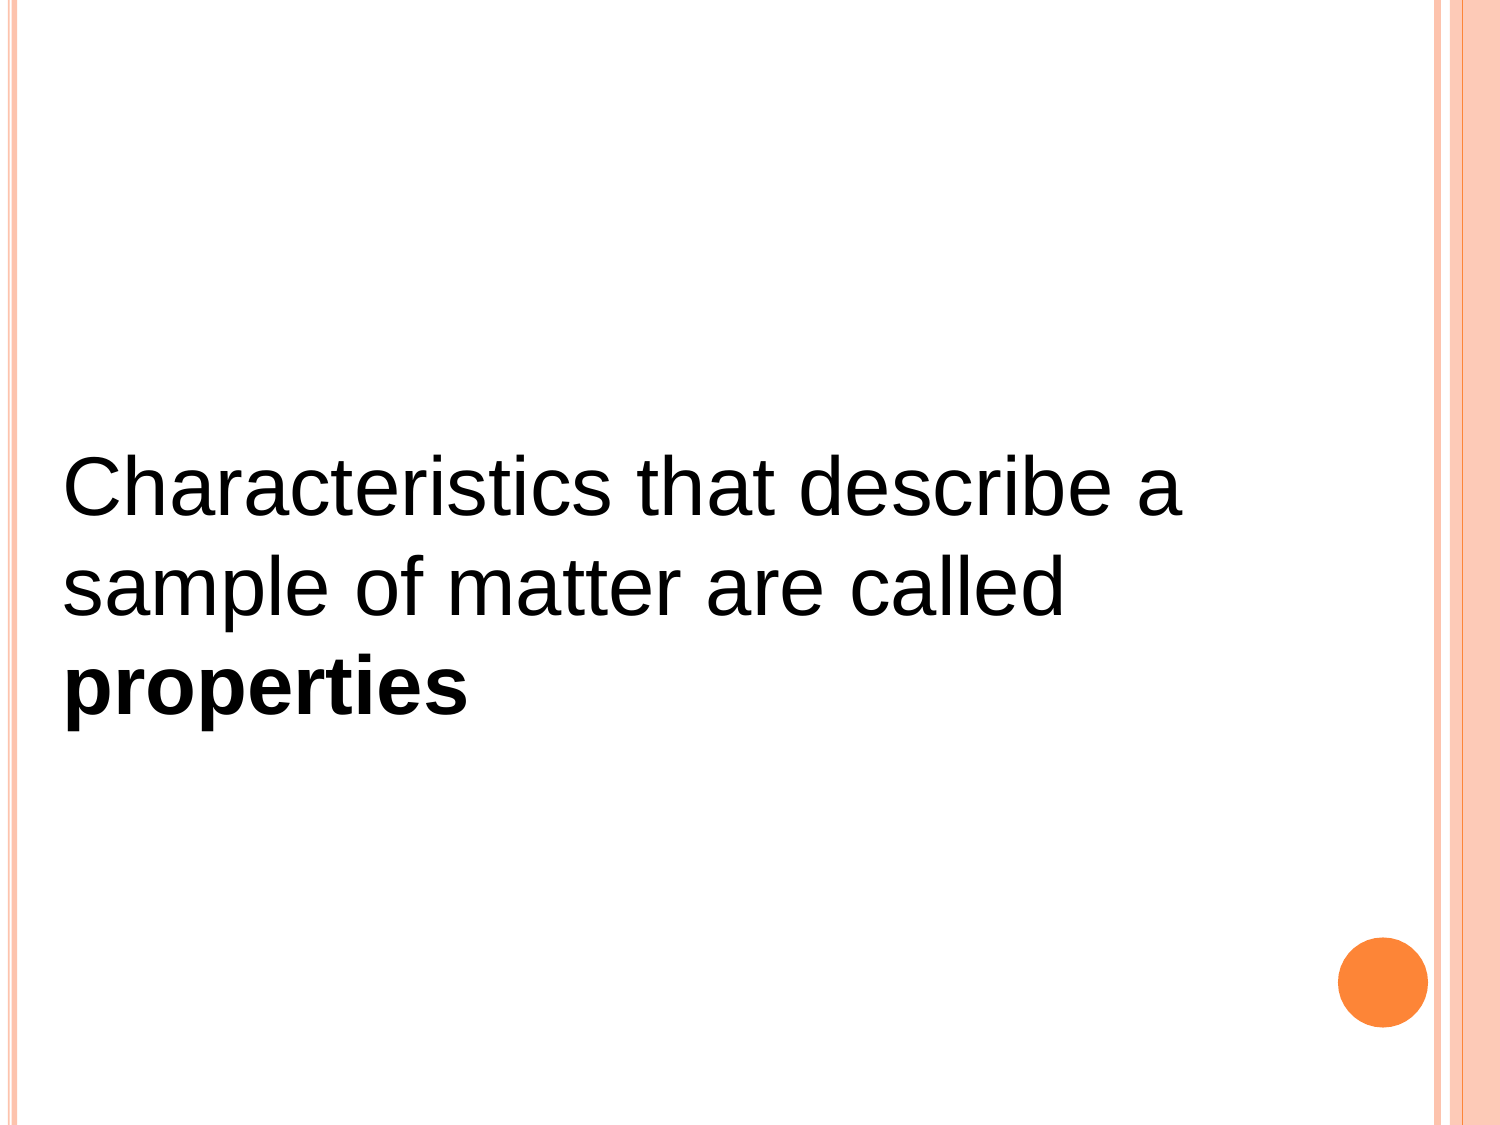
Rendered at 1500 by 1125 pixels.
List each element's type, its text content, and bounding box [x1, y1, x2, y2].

list Characteristics that describe a sample of matter are called properties [62, 431, 1437, 747]
